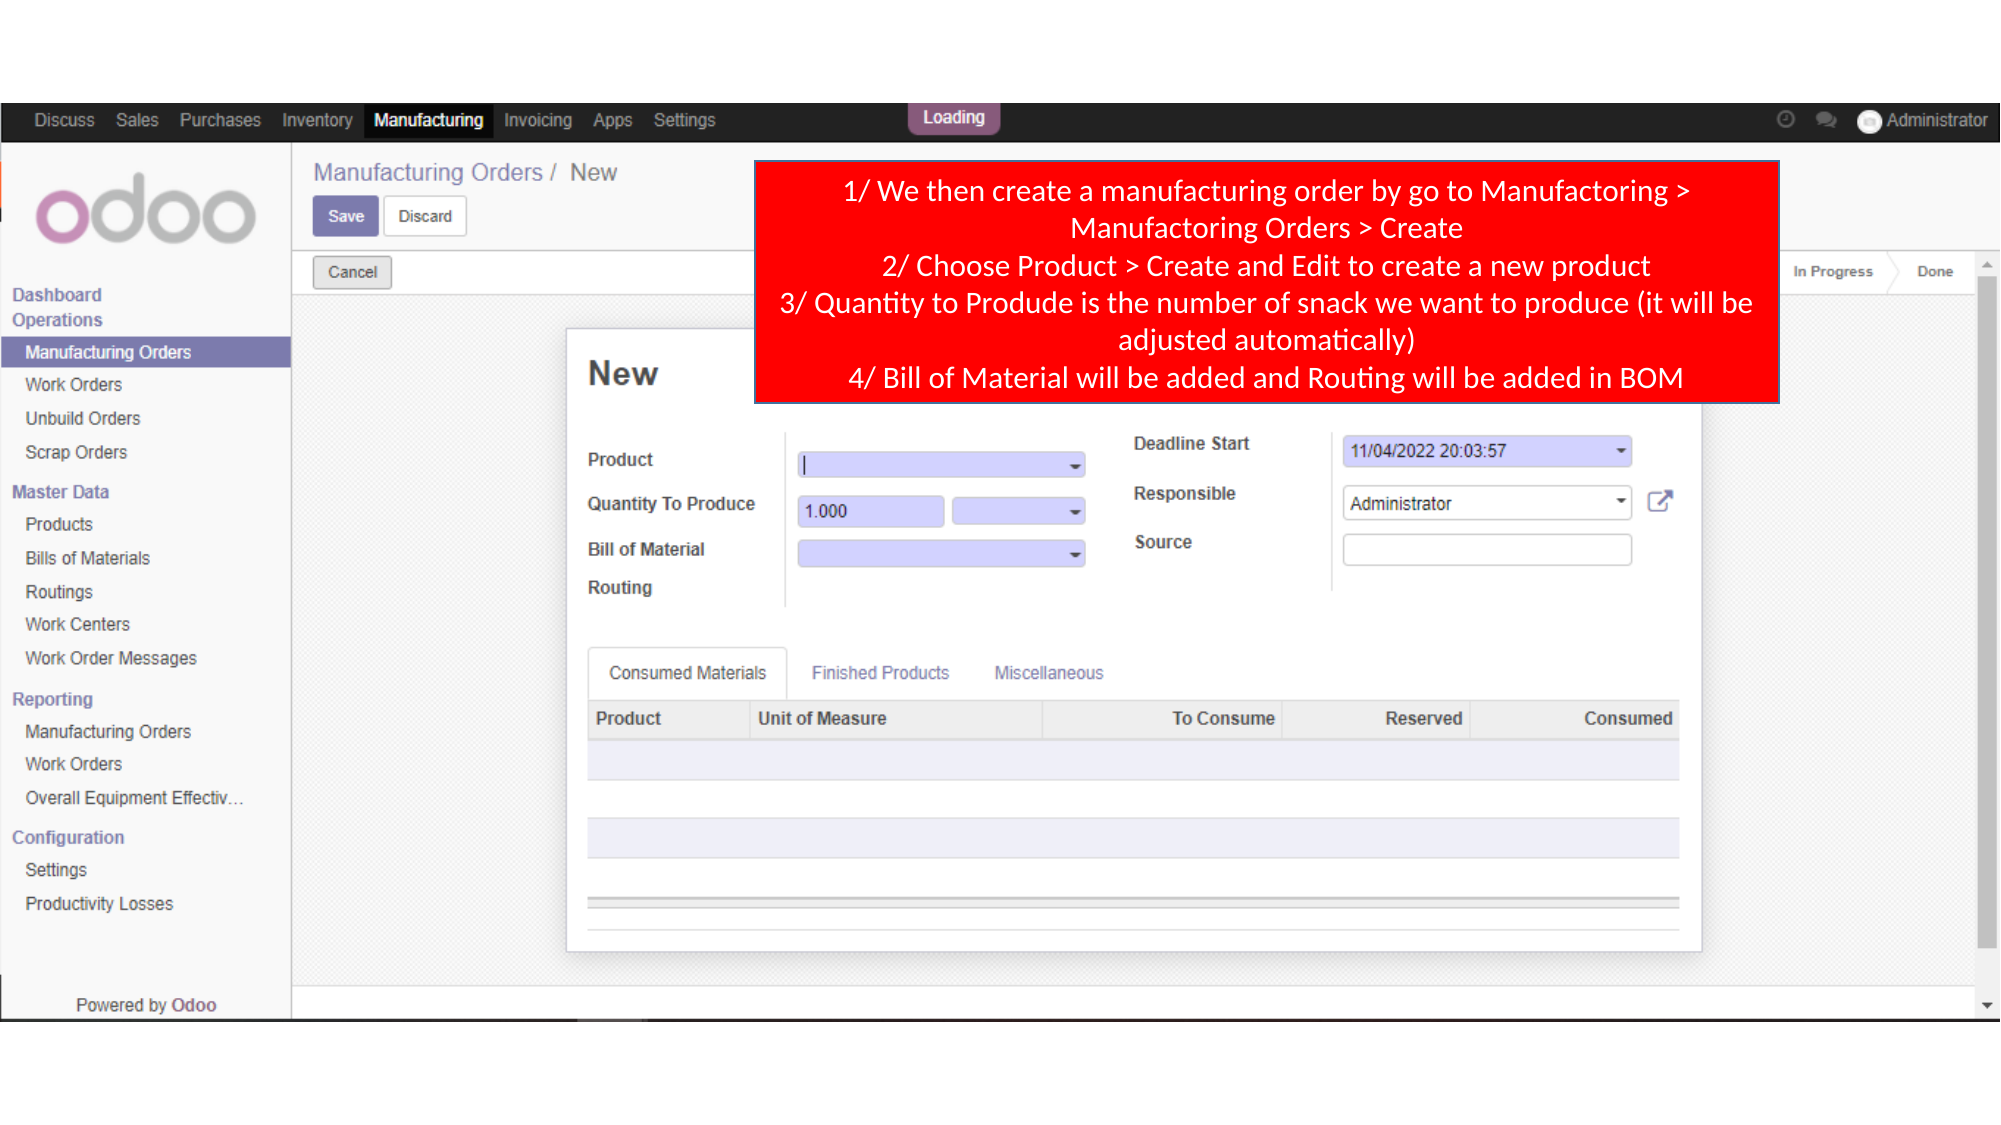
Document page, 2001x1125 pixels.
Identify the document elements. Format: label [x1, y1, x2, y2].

picture [0, 103, 2000, 1022]
